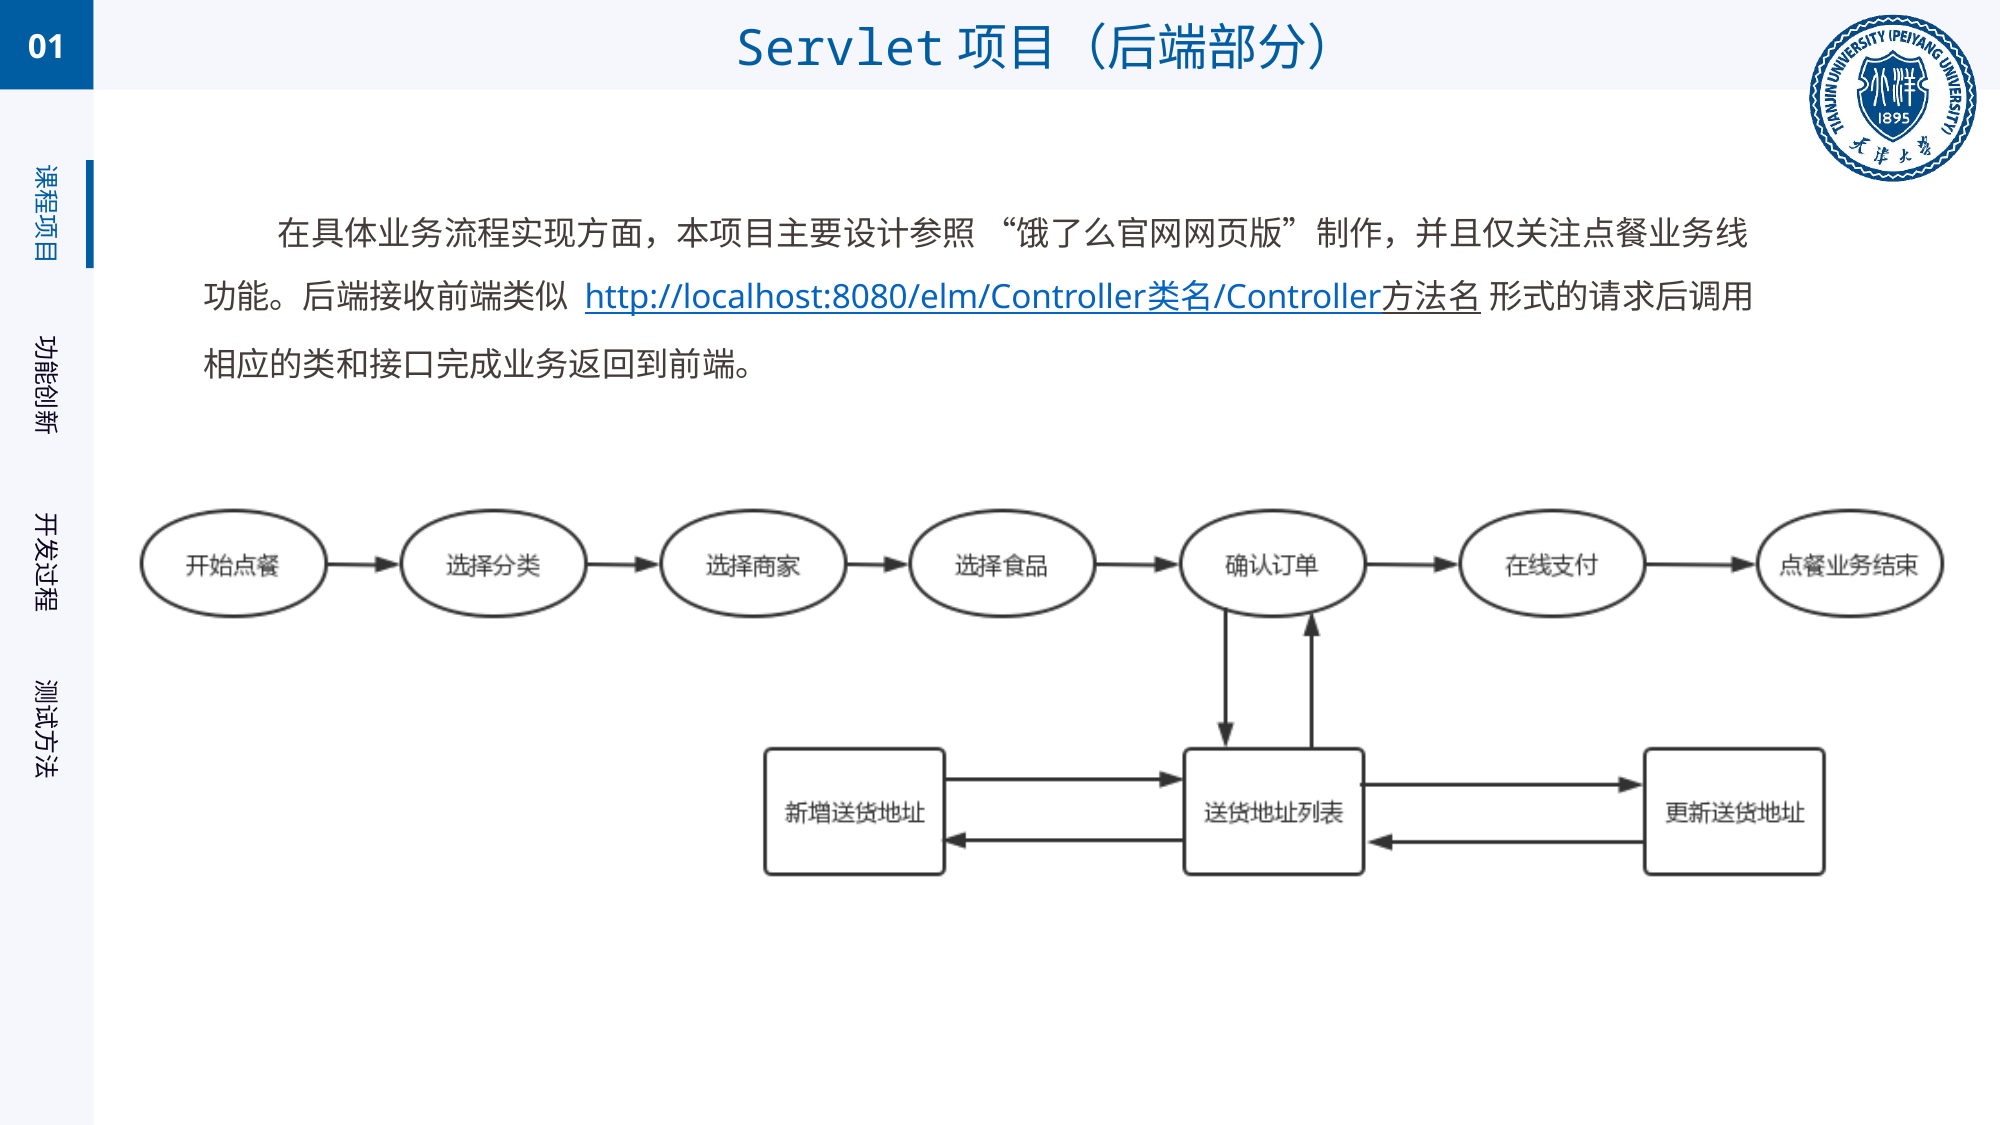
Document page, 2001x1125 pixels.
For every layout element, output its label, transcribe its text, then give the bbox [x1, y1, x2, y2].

text_box 01 [0, 0, 93, 89]
text_box 开发过程 [24, 497, 56, 628]
picture [56, 425, 2000, 932]
text_box Servlet项目（后端部分） [93, 0, 2000, 91]
text_box 课程项目 [24, 149, 70, 280]
text_box 功能创新 [24, 319, 70, 450]
text_box 在具体业务流程实现方面，本项目主要设计参照 “饿了么官网网页版”制作，并且仅关注点餐业务线功能。后端接收前端类似 http://localhost:8080/elm/Controller类名/Controller方法名 形式的请求后调用相应的类和接口完成业务返回到前端。 [188, 184, 1772, 391]
text_box [0, 89, 95, 1125]
picture [1808, 13, 1977, 182]
text_box 测试方法 [24, 664, 56, 795]
text_box [85, 159, 95, 269]
